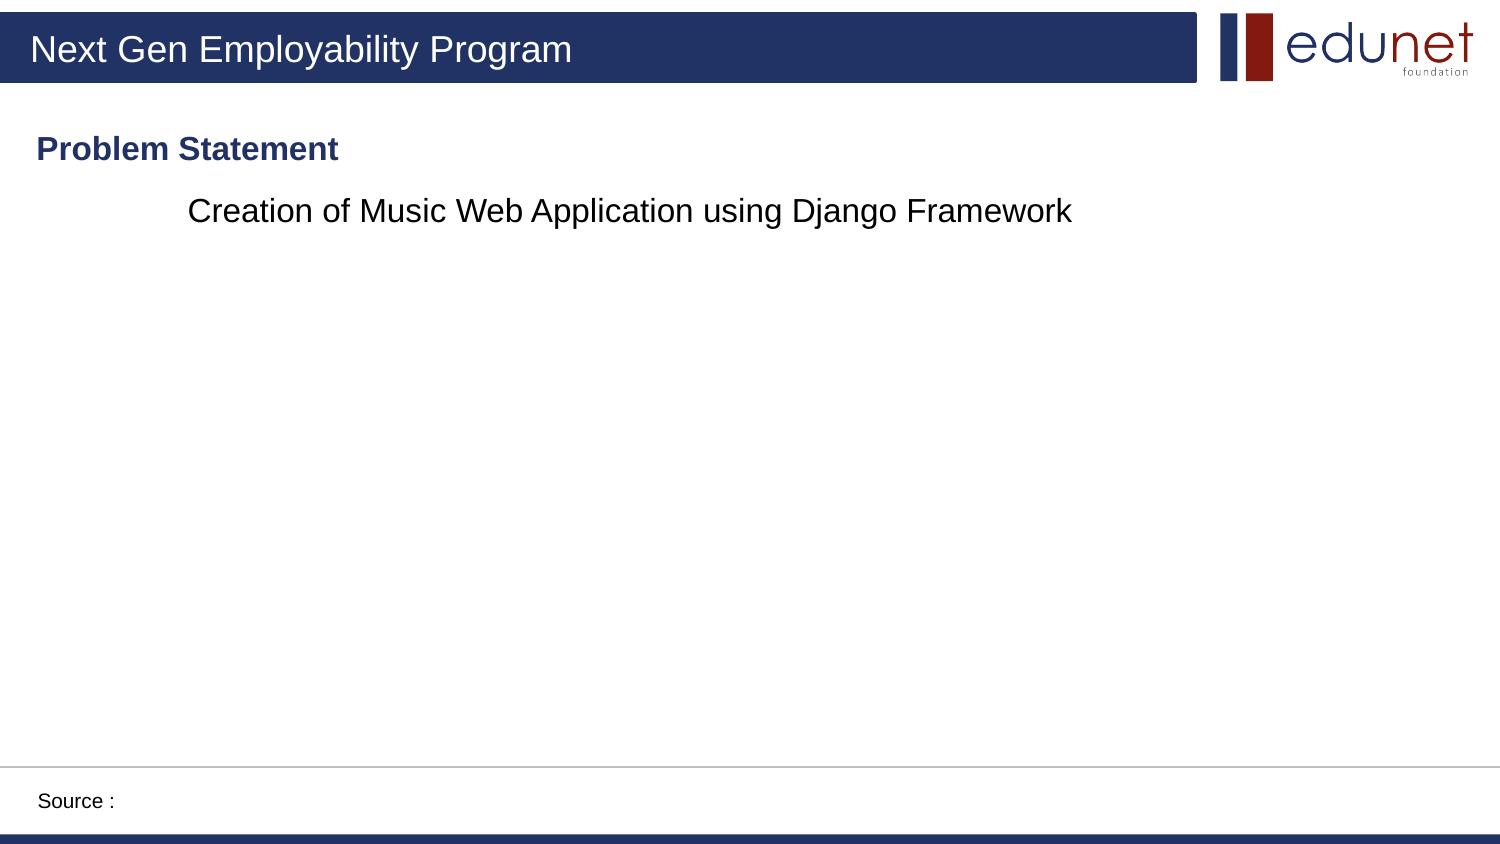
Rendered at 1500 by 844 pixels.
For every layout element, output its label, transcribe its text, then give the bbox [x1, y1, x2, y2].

text_box Source : [22, 776, 139, 826]
text_box Creation of Music Web Application using Django Framework [22, 161, 1453, 237]
picture [1279, 14, 1482, 83]
title Problem Statement [21, 111, 504, 165]
